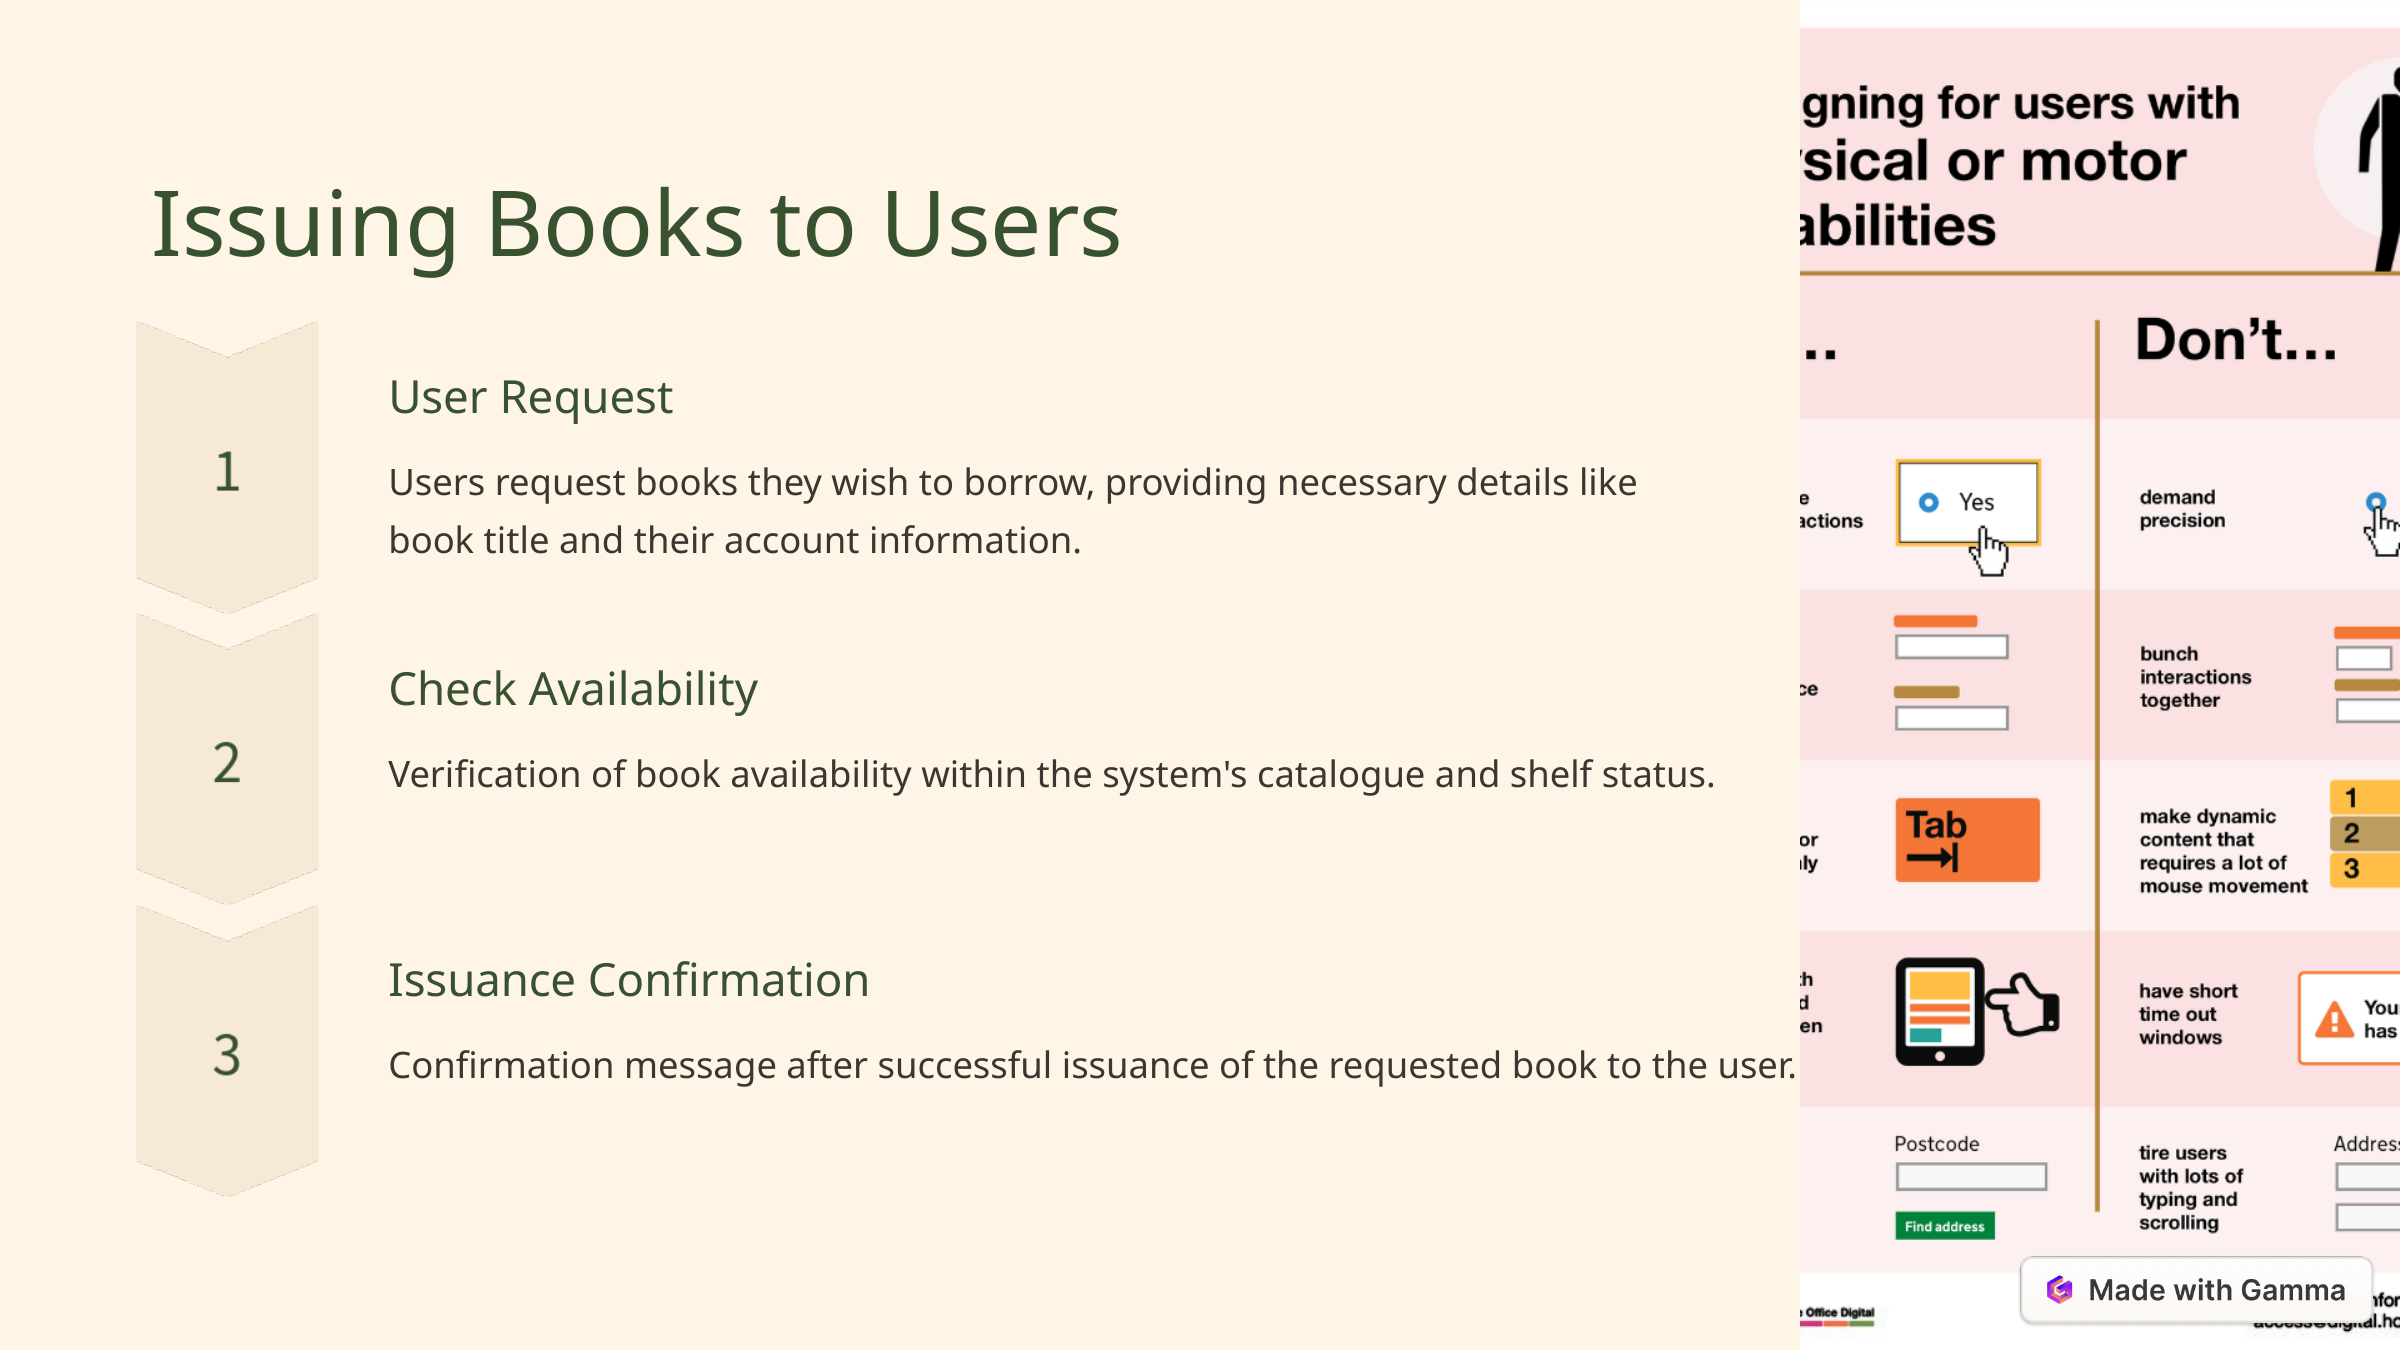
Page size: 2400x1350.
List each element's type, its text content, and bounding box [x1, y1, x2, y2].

text_box Check Availability [373, 649, 748, 707]
text_box Issuing Books to Users [136, 153, 1093, 268]
text_box Users request books they wish to borrow, providing necessary details like book title and their account information. [373, 437, 1664, 554]
text_box Verification of book availability within the system's catalogue and shelf status. [373, 728, 1664, 787]
picture [1799, 0, 2400, 1350]
text_box [0, 0, 1799, 1350]
text_box Confirmation message after successful issuance of the requested book to the user. [373, 1020, 1664, 1079]
text_box Issuance Confirmation [373, 941, 854, 999]
text_box User Request [373, 358, 738, 416]
picture [136, 321, 319, 1197]
